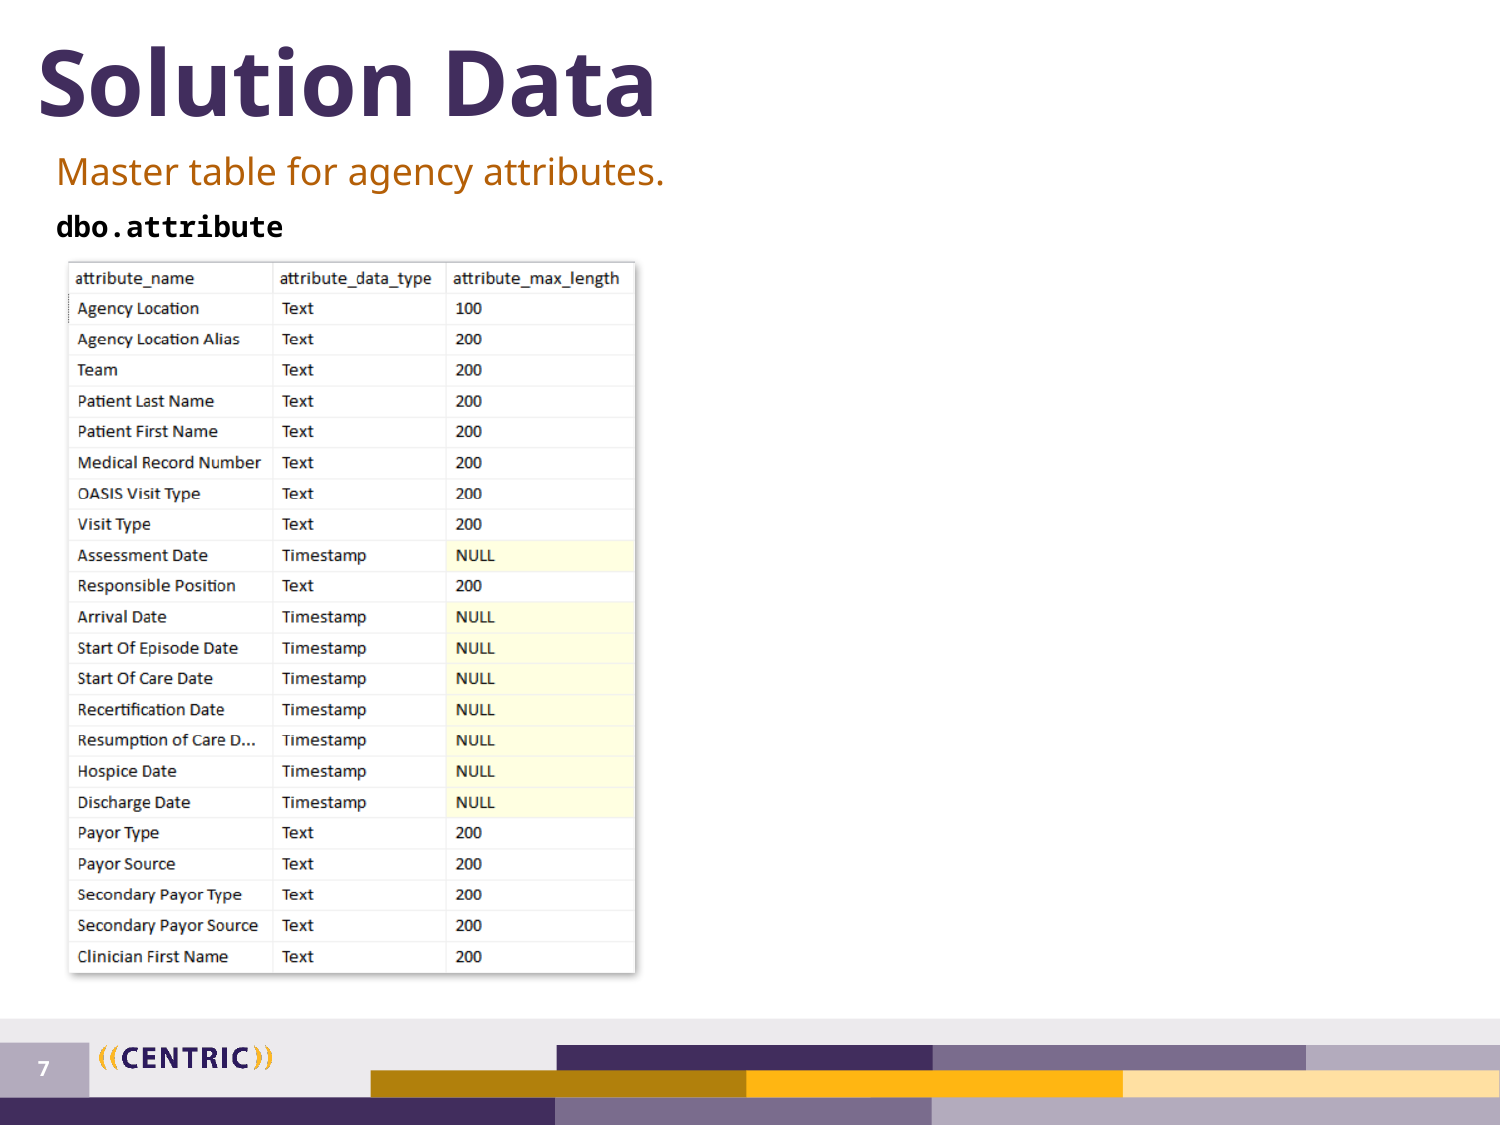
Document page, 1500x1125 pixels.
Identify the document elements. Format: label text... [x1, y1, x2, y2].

picture [68, 261, 636, 973]
slide_number 7 [11, 1058, 76, 1081]
text_box Master table for agency attributes. [41, 140, 681, 201]
picture [99, 1045, 272, 1070]
title Solution Data [37, 37, 1463, 124]
text_box dbo.attribute [41, 201, 299, 251]
